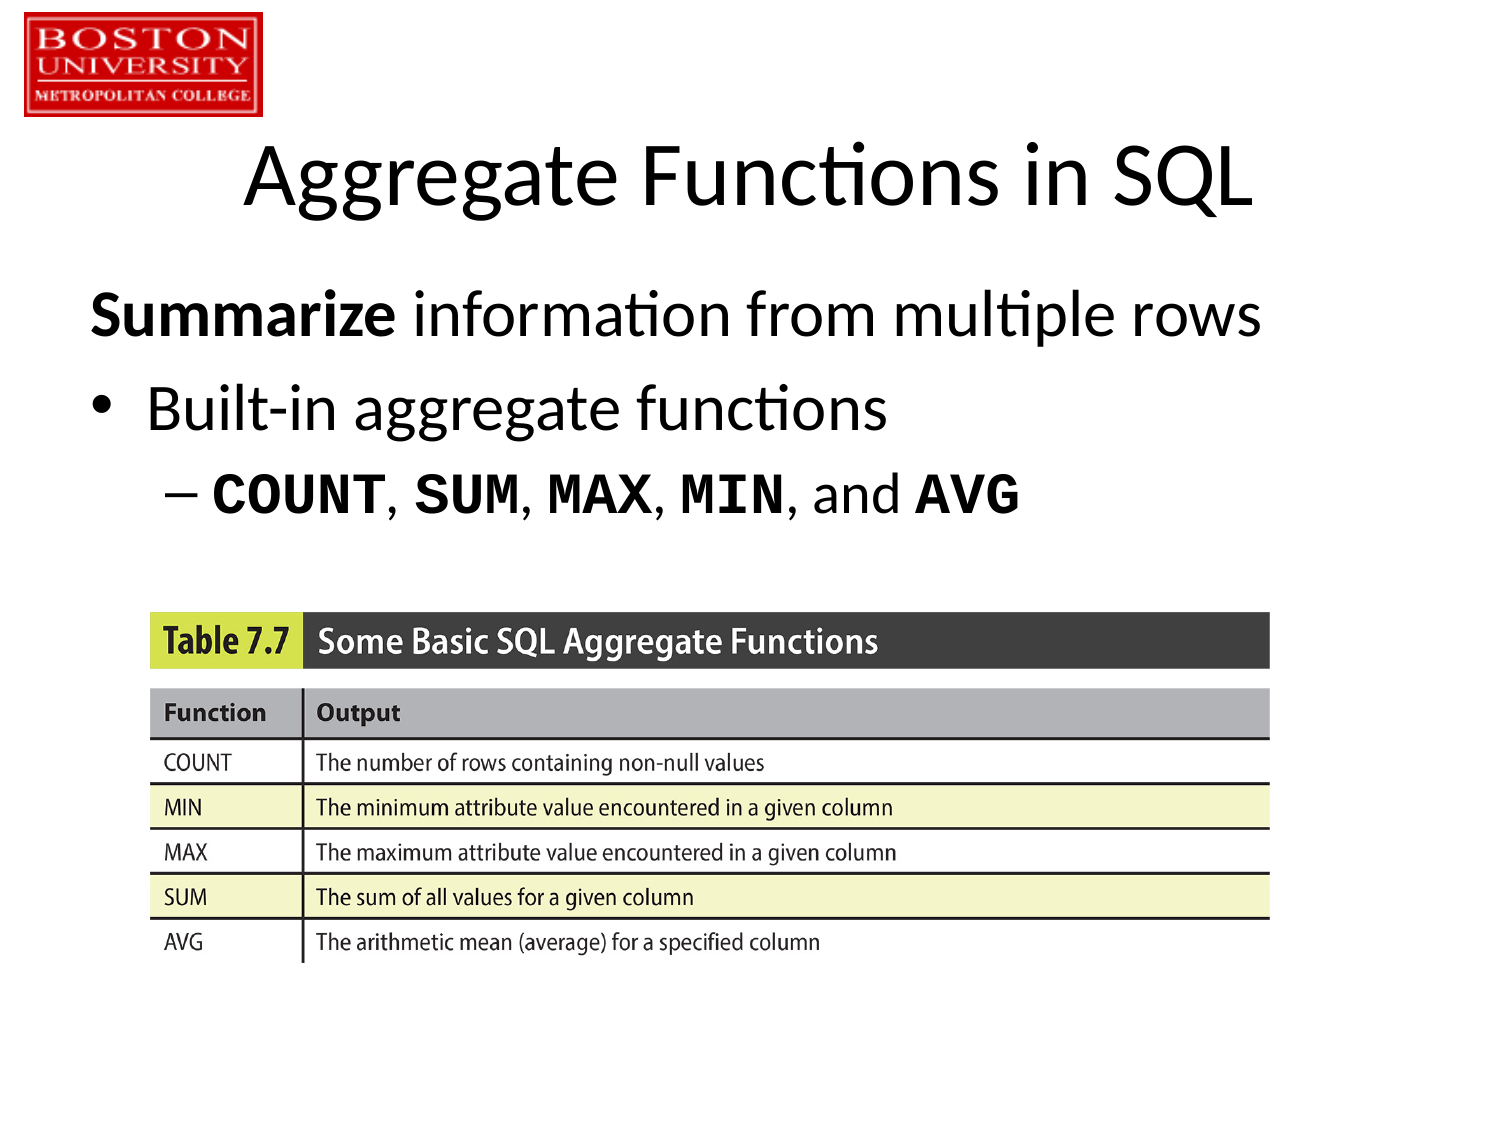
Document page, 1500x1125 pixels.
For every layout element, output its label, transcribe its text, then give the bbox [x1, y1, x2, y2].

picture [24, 12, 263, 117]
picture [149, 612, 1271, 964]
list Summarize information from multiple rows Built-in aggregate functions COUNT, SUM, MAX, MIN, and AVG [75, 262, 1425, 1080]
title Aggregate Functions in SQL [75, 75, 1425, 262]
